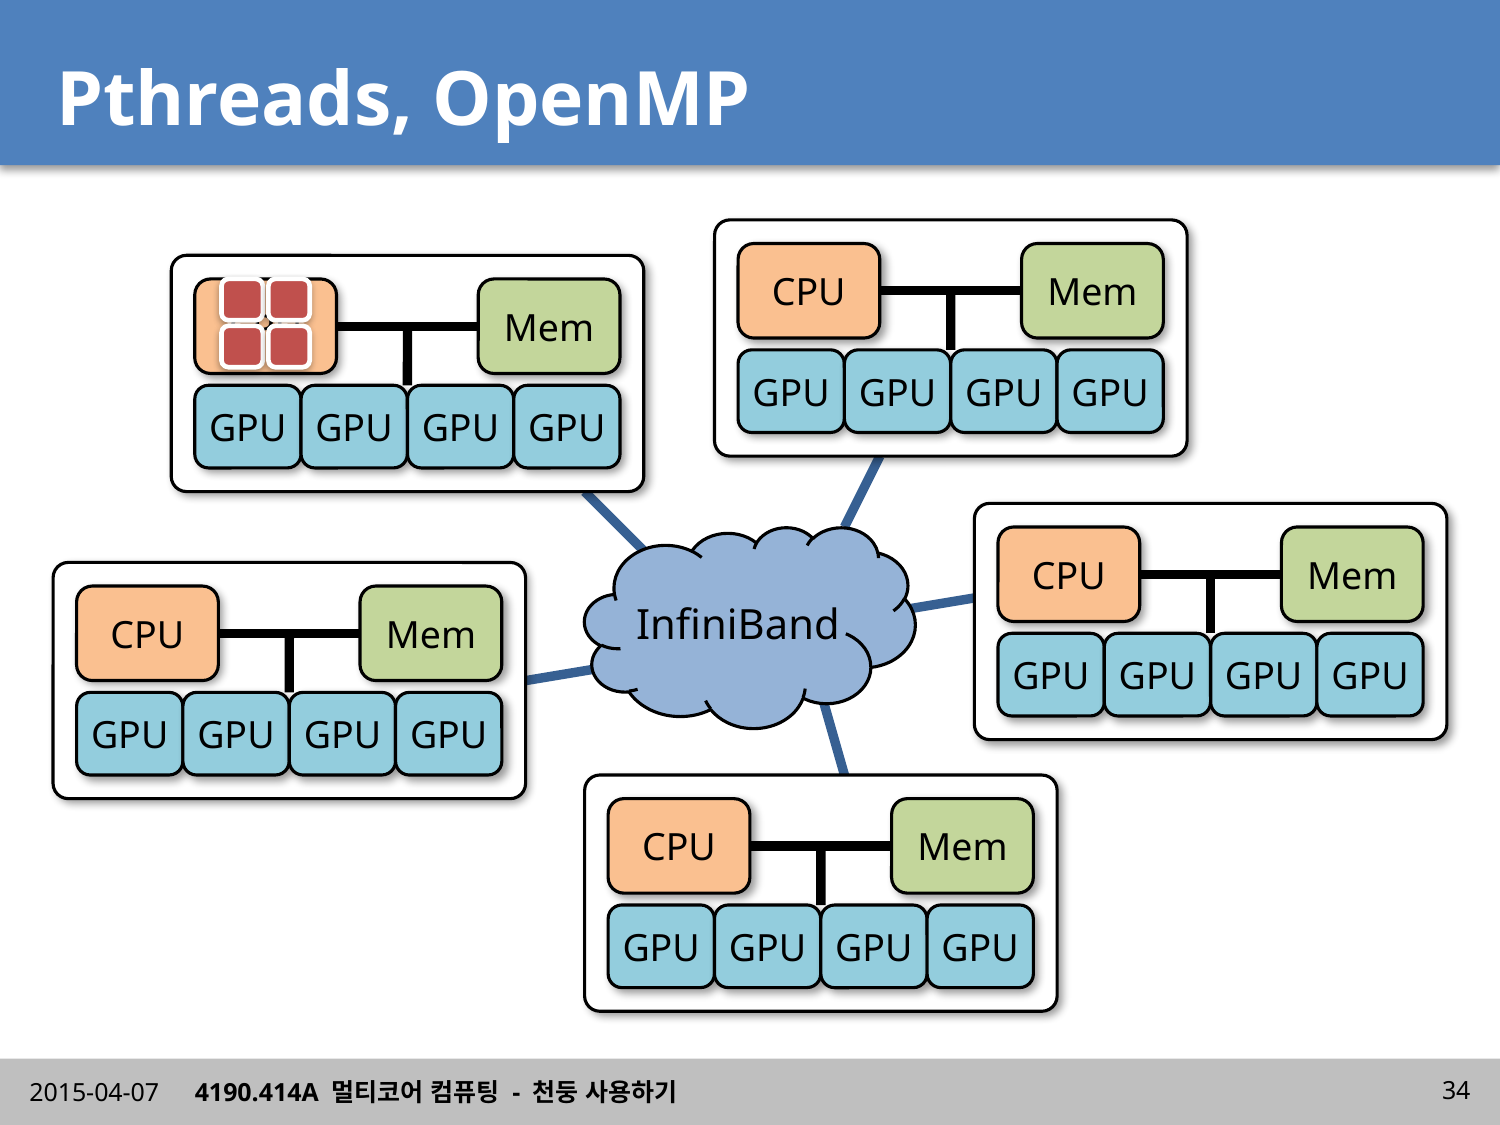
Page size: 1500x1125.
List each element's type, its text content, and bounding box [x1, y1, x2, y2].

text_box GPU [287, 690, 395, 778]
text_box GPU [1208, 631, 1316, 719]
text_box GPU [735, 347, 844, 435]
text_box GPU [925, 902, 1036, 990]
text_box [525, 668, 597, 681]
text_box Mem [1279, 524, 1426, 624]
text_box [218, 322, 265, 371]
text_box CPU [192, 276, 222, 376]
footer 4190.414A 멀티코어 컴퓨팅 - 천둥 사용하기 [194, 1074, 1364, 1110]
text_box GPU [405, 383, 513, 471]
text_box [582, 772, 1060, 1014]
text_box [844, 455, 881, 528]
text_box GPU [948, 347, 1057, 435]
text_box CPU [735, 241, 882, 341]
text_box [584, 491, 644, 551]
text_box [712, 217, 1190, 459]
title Pthreads, OpenMP [41, 42, 1459, 149]
text_box [218, 275, 264, 323]
text_box [265, 275, 313, 323]
text_box GPU [995, 631, 1104, 719]
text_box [820, 692, 845, 776]
text_box Mem [357, 583, 504, 683]
text_box Mem [1019, 241, 1166, 341]
text_box GPU [818, 902, 927, 990]
text_box GPU [74, 690, 183, 778]
text_box GPU [606, 902, 714, 990]
text_box InfiniBand [582, 525, 918, 731]
text_box CPU [310, 276, 339, 376]
text_box [972, 501, 1450, 742]
text_box CPU [605, 796, 752, 896]
text_box CPU [995, 524, 1142, 624]
text_box GPU [180, 690, 288, 778]
text_box GPU [393, 690, 504, 778]
text_box GPU [1054, 347, 1166, 435]
text_box Mem [889, 796, 1036, 896]
text_box GPU [192, 383, 301, 471]
text_box GPU [842, 347, 950, 435]
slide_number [29, 1074, 194, 1110]
text_box GPU [1102, 631, 1209, 719]
text_box GPU [1314, 631, 1426, 719]
slide_number 34 [1364, 1074, 1471, 1110]
text_box GPU [511, 383, 623, 471]
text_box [903, 597, 975, 610]
text_box [265, 322, 313, 371]
text_box CPU [74, 583, 221, 683]
text_box GPU [712, 902, 819, 990]
text_box [50, 560, 528, 801]
text_box Mem [476, 276, 623, 376]
text_box [169, 253, 646, 494]
text_box GPU [298, 383, 406, 471]
